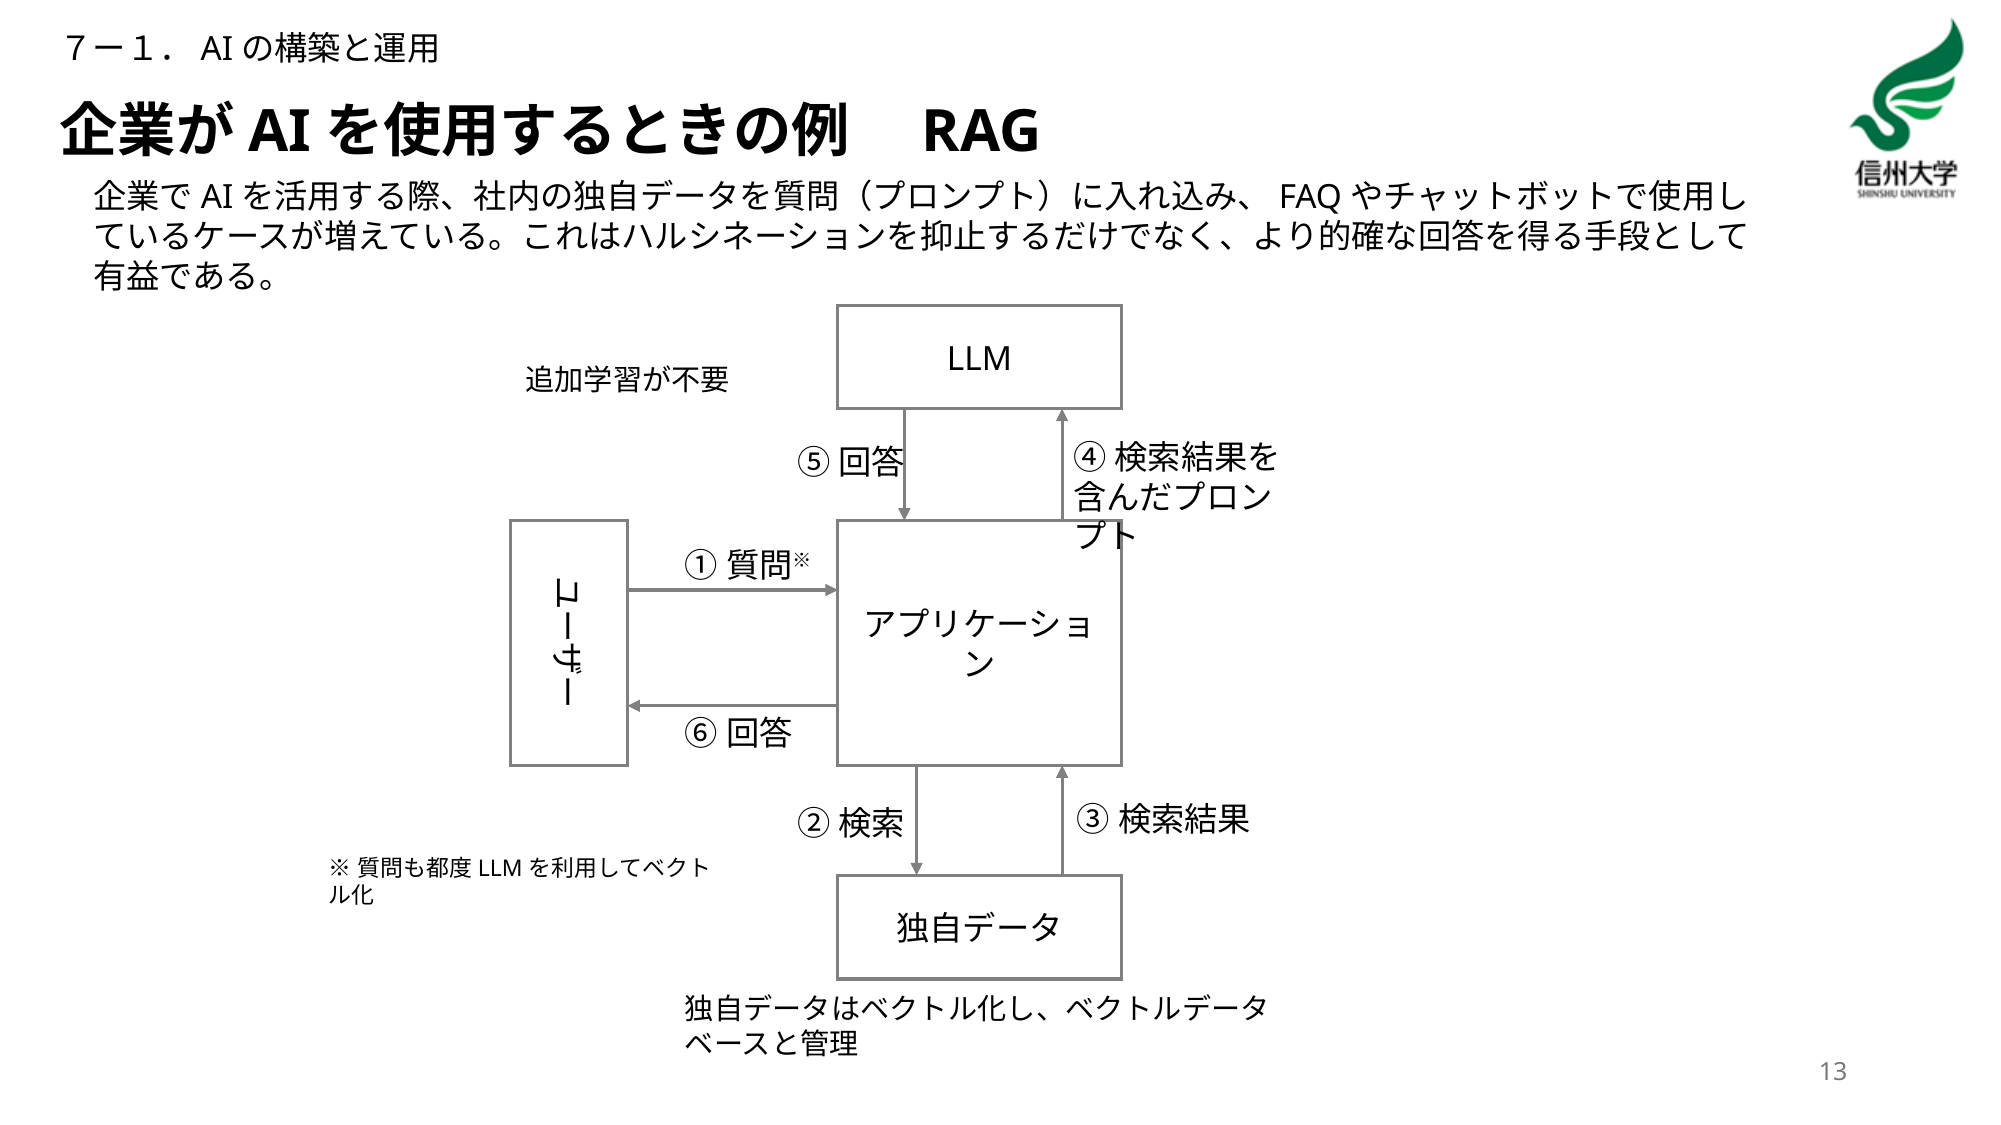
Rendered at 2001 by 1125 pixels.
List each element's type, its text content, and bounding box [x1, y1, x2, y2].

text_box 企業でAIを活用する際、社内の独自データを質問（プロンプト）に入れ込み、FAQやチャットボットで使用しているケースが増えている。これはハルシネーションを抑止するだけでなく、より的確な回答を得る手段として有益である。 [78, 167, 1770, 303]
text_box ※質問も都度LLMを利用してベクトル化 [314, 846, 510, 916]
list ７ー１．AIの構築と運用 [44, 24, 1770, 85]
picture [1816, 13, 1989, 216]
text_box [510, 304, 1305, 980]
text_box 独自データはベクトル化し、ベクトルデータベースと管理 [670, 983, 1323, 1068]
slide_number 13 [1412, 1042, 1863, 1103]
title 企業がAIを使用するときの例 RAG [44, 93, 1770, 193]
